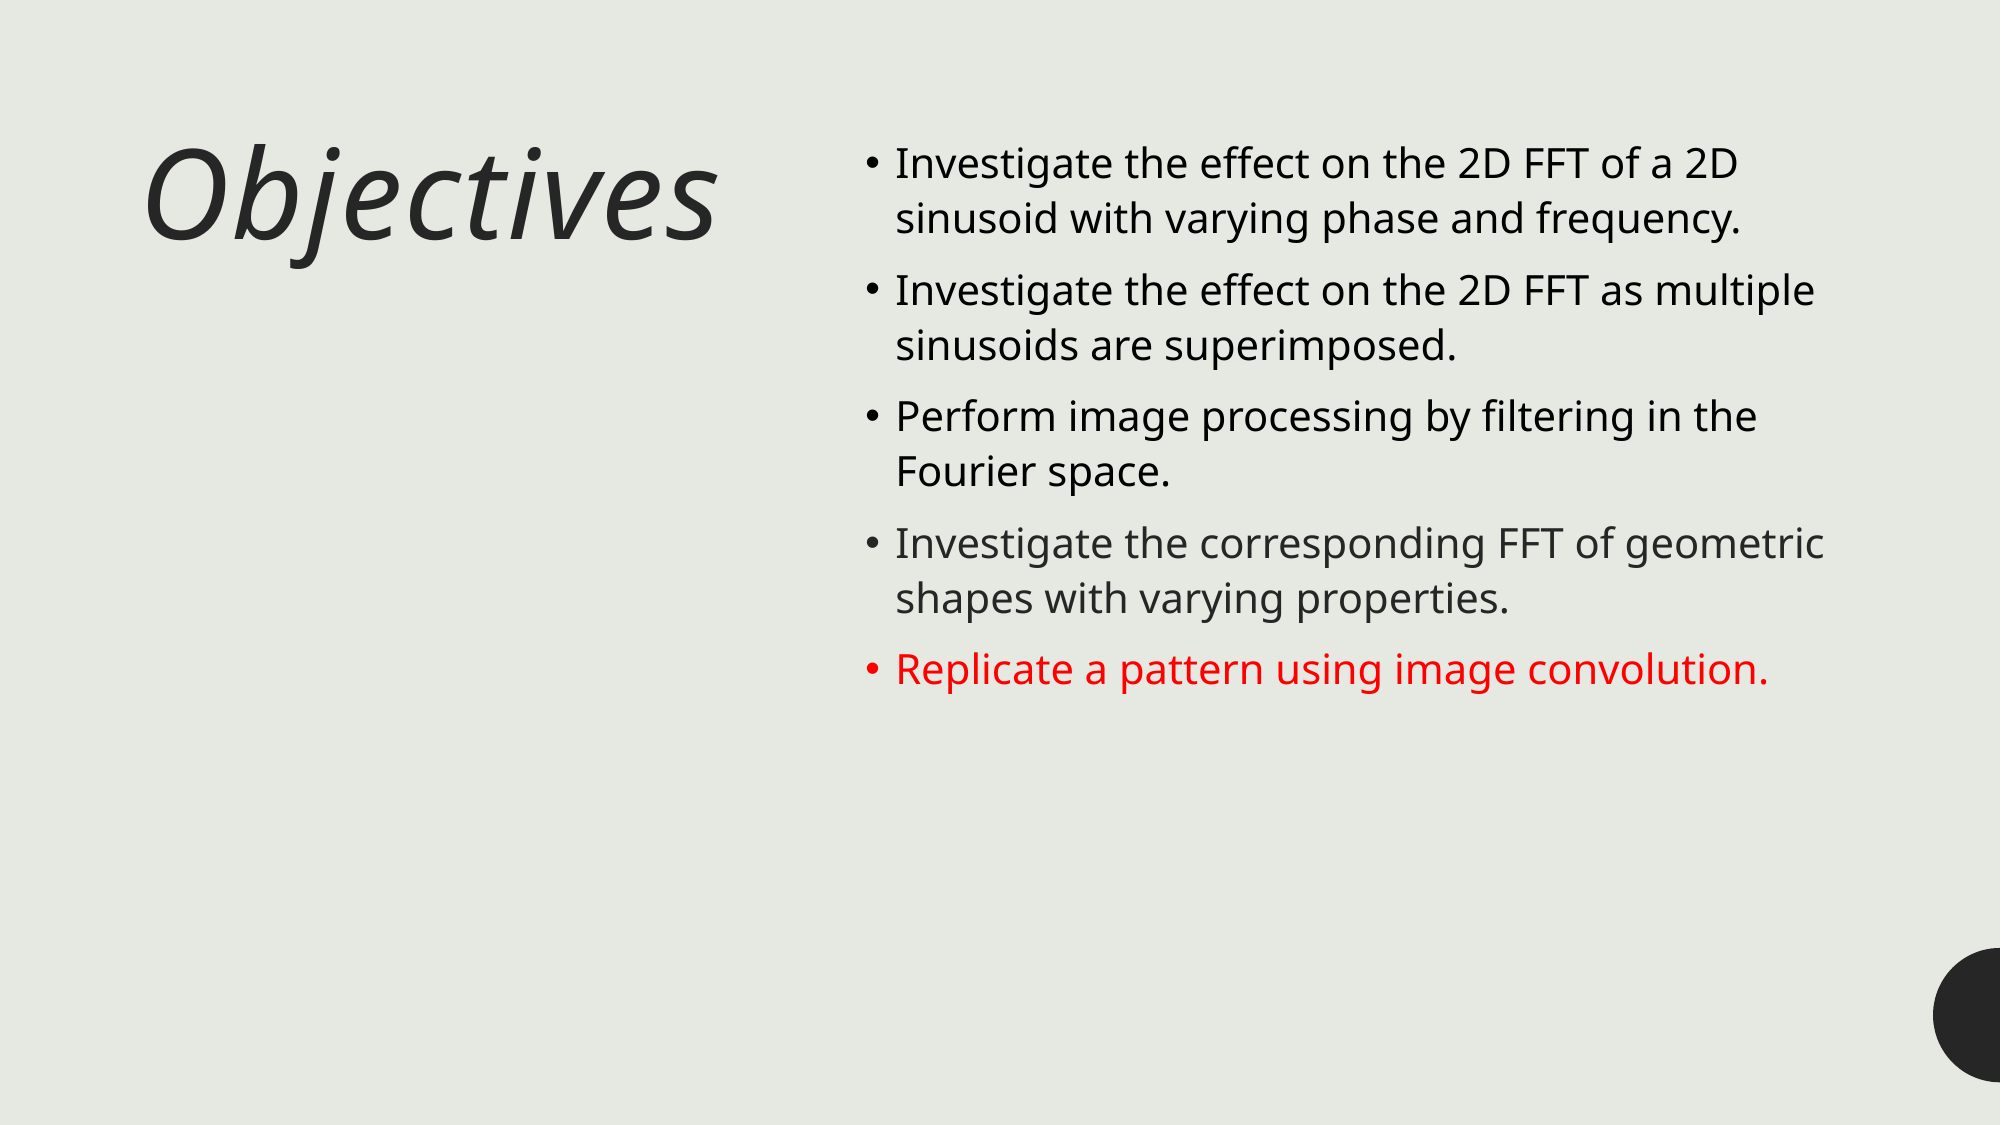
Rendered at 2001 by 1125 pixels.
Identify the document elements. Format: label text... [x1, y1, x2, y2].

title Objectives [124, 124, 753, 905]
list Investigate the effect on the 2D FFT of a 2D sinusoid with varying phase and frequency. Investigate the effect on the 2D FFT as multiple sinusoids are superimposed. Perform image processing by filtering in the Fourier space. Investigate the corresponding FFT of geometric shapes with varying properties. Replicate a pattern using image convolution. [850, 124, 1875, 905]
